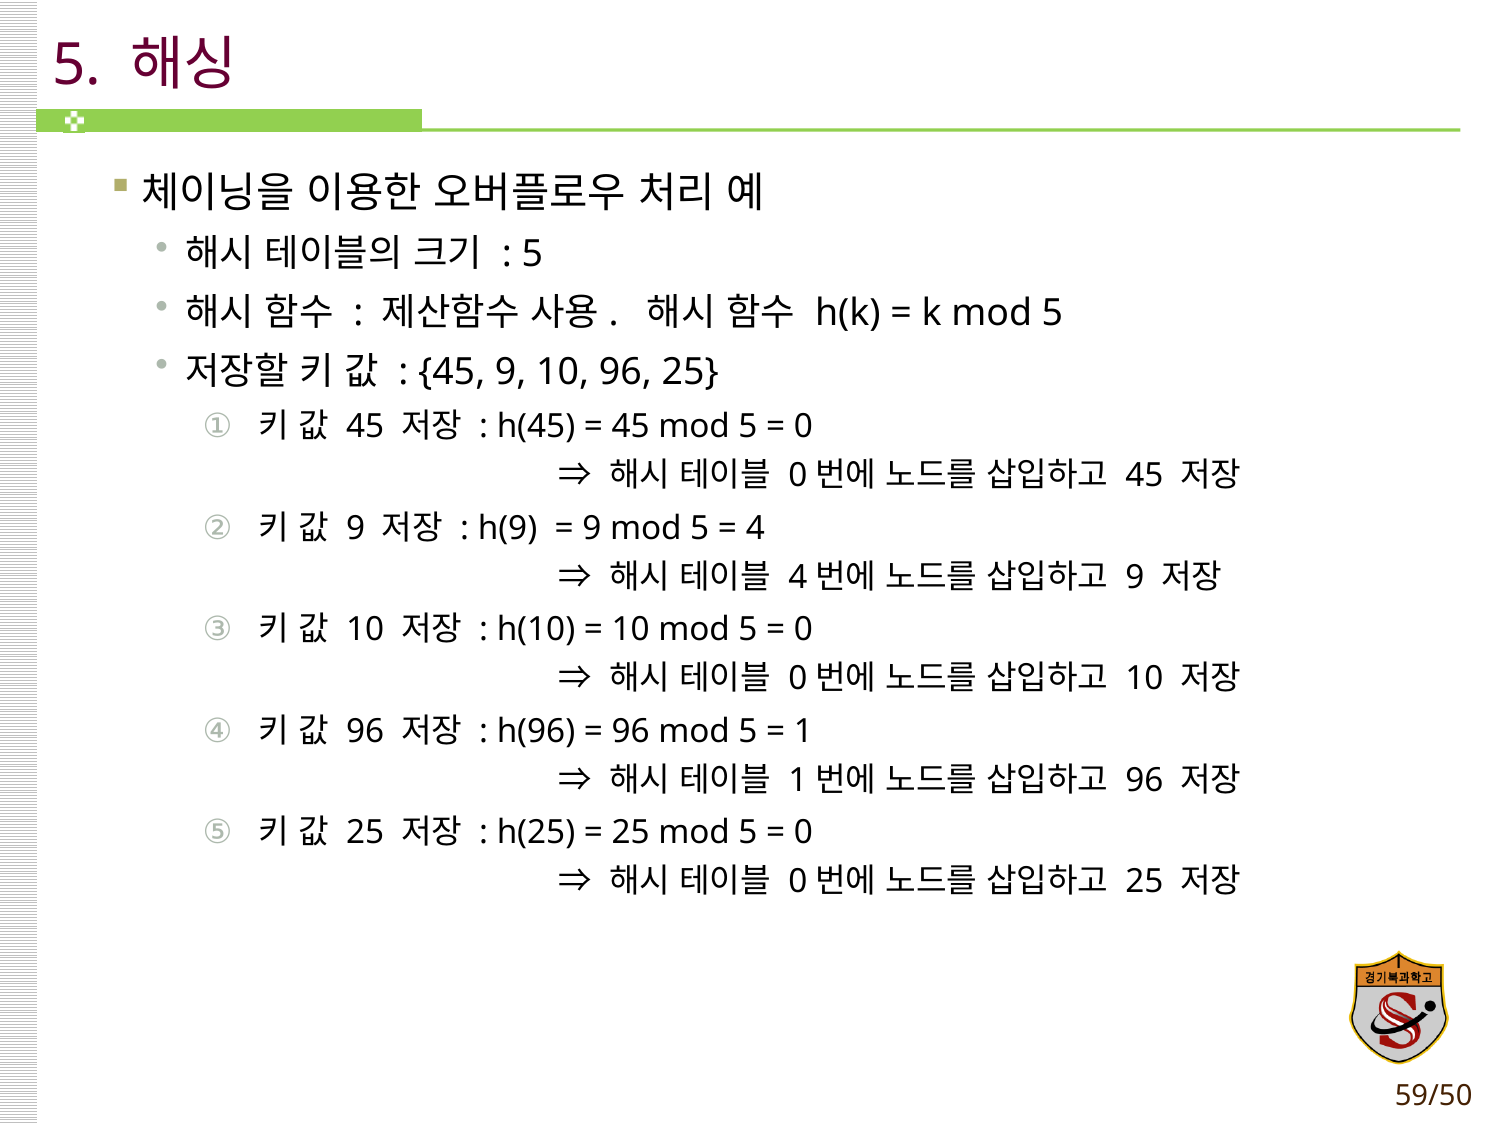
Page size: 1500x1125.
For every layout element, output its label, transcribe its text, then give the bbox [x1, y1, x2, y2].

list 체이닝을 이용한 오버플로우 처리 예 해시 테이블의 크기 : 5 해시 함수 : 제산함수 사용. 해시 함수 h(k) = k mod 5 저장할 키 값 : {45, 9, 10, 96, 25} 키 값 45 저장 : h(45) = 45 mod 5 = 0 ⇒ 해시 테이블 0번에 노드를 삽입하고 45 저장 키 값 9 저장 : h(9) = 9 mod 5 = 4 ⇒ 해시 테이블 4번에 노드를 삽입하고 9 저장 키 값 10 저장 : h(10) = 10 mod 5 = 0 ⇒ 해시 테이블 0번에 노드를 삽입하고 10 저장 키 값 96 저장 : h(96) = 96 mod 5 = 1 ⇒ 해시 테이블 1번에 노드를 삽입하고 96 저장 키 값 25 저장 : h(25) = 25 mod 5 = 0 ⇒ 해시 테이블 0번에 노드를 삽입하고 25 저장 [37, 152, 1463, 1091]
title 5. 해싱 [37, 13, 1278, 109]
picture [65, 111, 84, 131]
